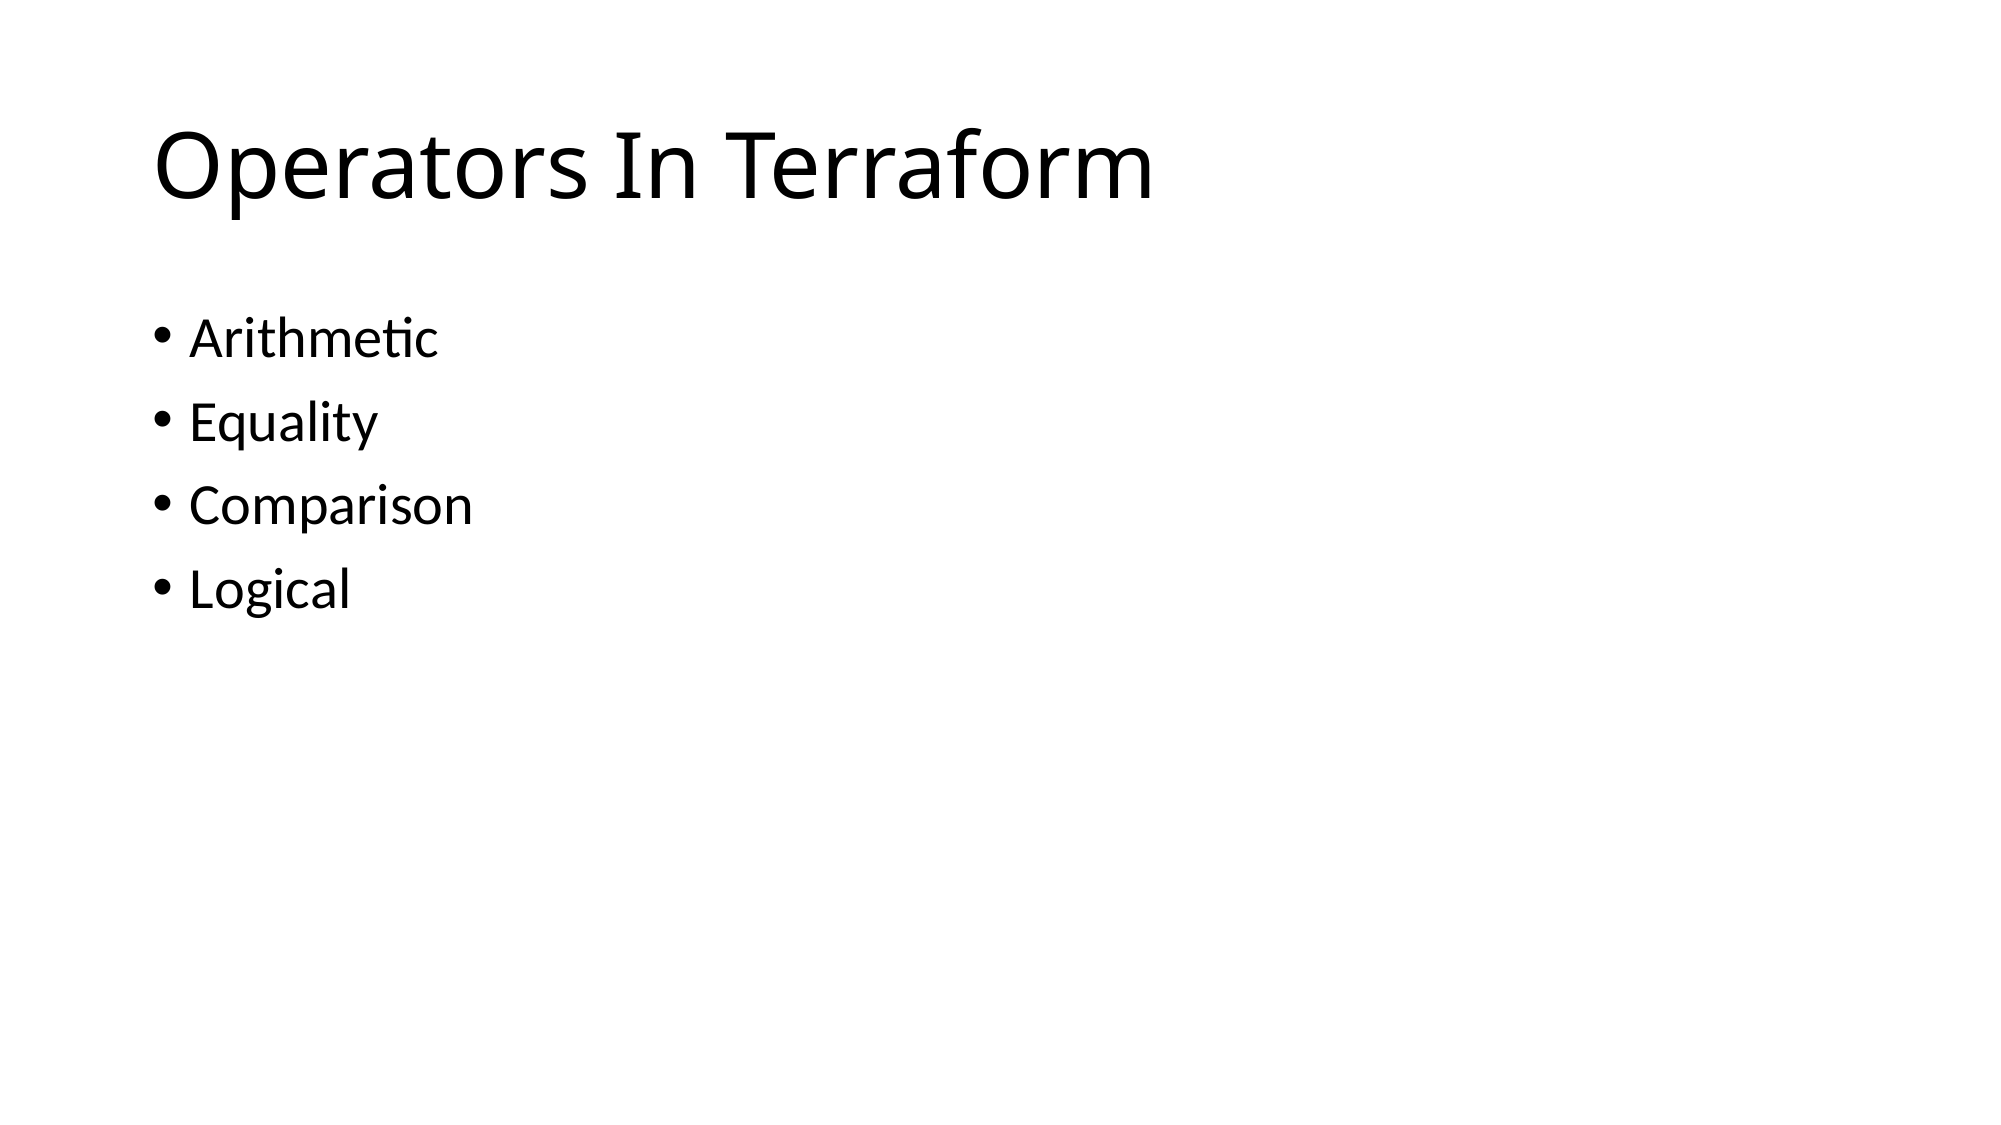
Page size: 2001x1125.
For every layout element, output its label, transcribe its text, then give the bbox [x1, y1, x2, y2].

list Arithmetic Equality Comparison Logical [137, 299, 1863, 1014]
title Operators In Terraform [137, 59, 1863, 278]
